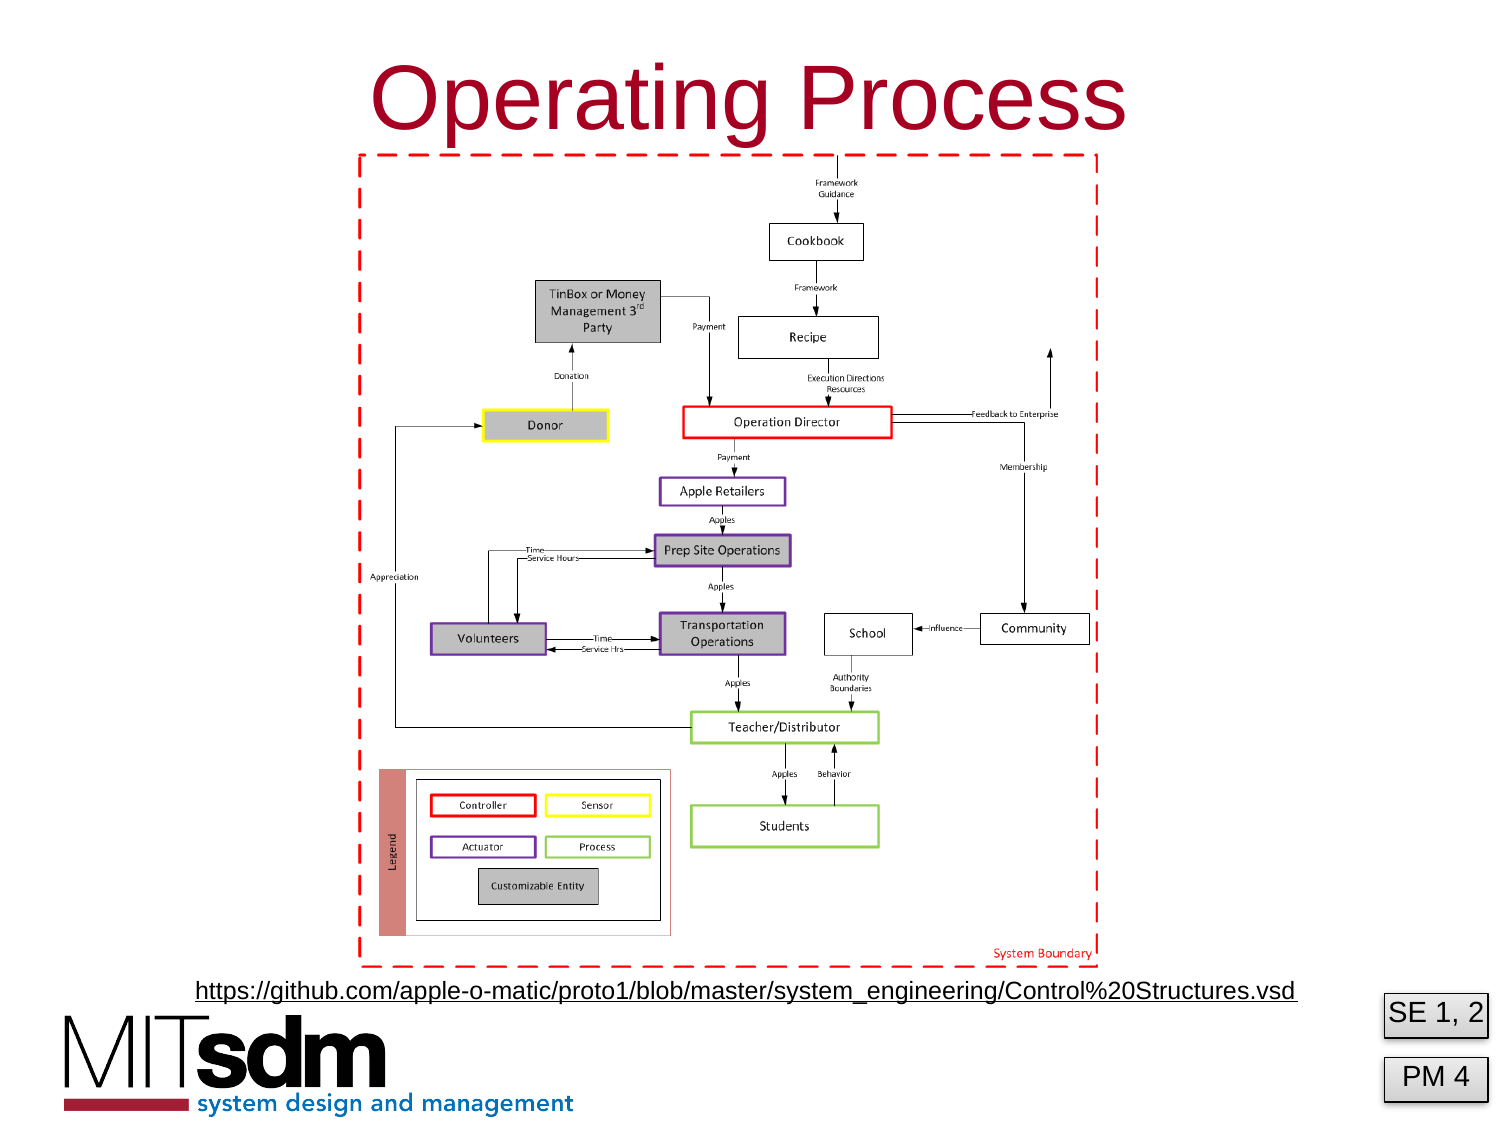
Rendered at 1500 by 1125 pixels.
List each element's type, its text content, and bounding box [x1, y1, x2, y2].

text_box SE 1, 2 [1384, 1012, 1489, 1039]
title Operating Process [75, 45, 1425, 142]
text_box https://github.com/apple-o-matic/proto1/blob/master/system_engineering/Control%20Structures.vsd [0, 967, 1500, 1012]
picture [64, 1015, 574, 1117]
picture [357, 153, 1098, 968]
text_box PM 4 [1384, 1057, 1489, 1103]
